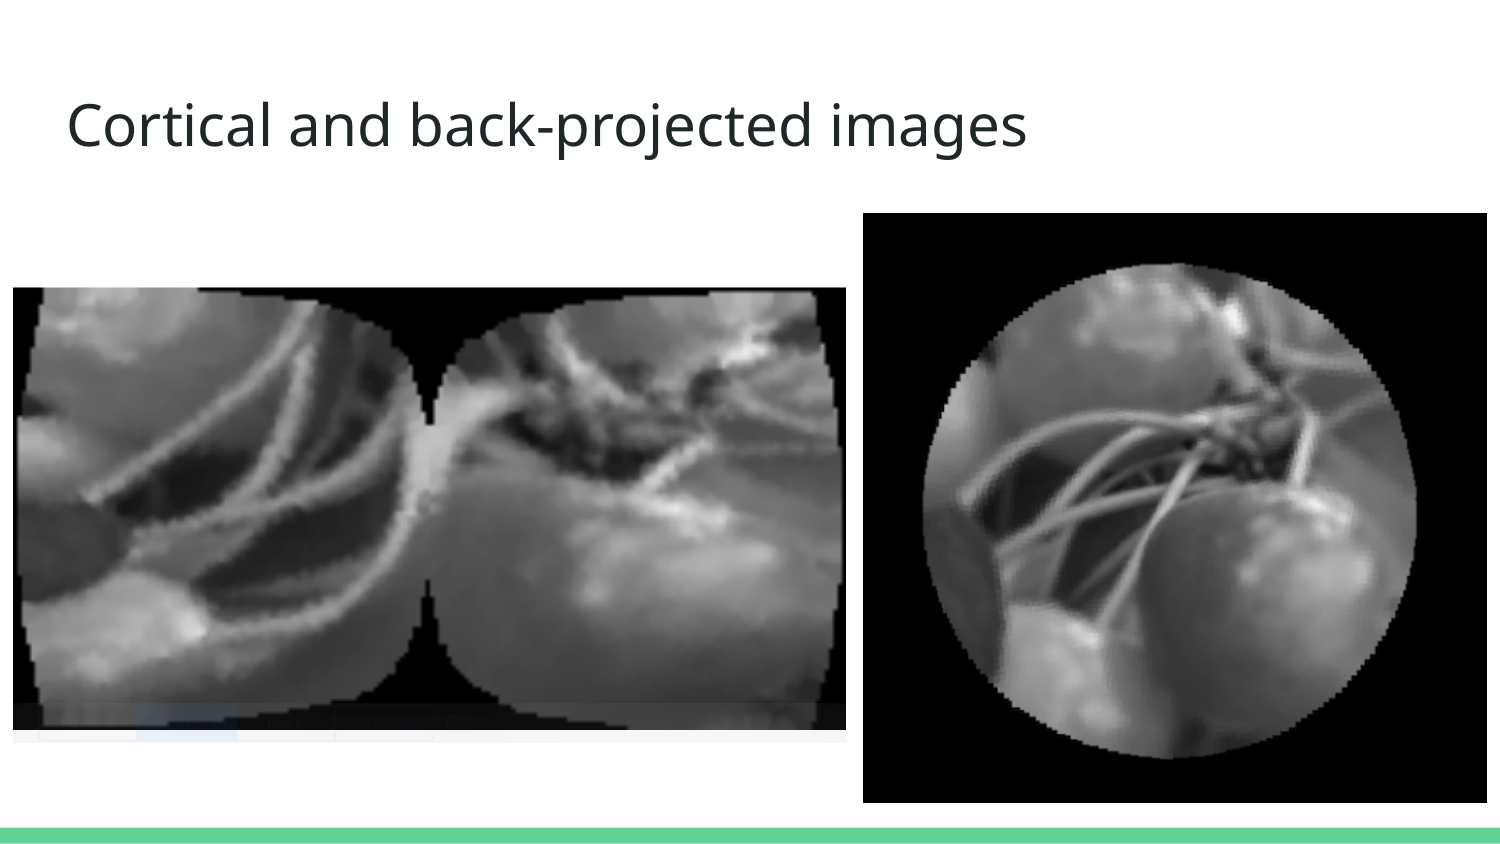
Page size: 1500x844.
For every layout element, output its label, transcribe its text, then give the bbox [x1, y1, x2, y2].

picture [12, 274, 846, 743]
title Cortical and back-projected images [51, 72, 1449, 167]
picture [863, 213, 1487, 803]
